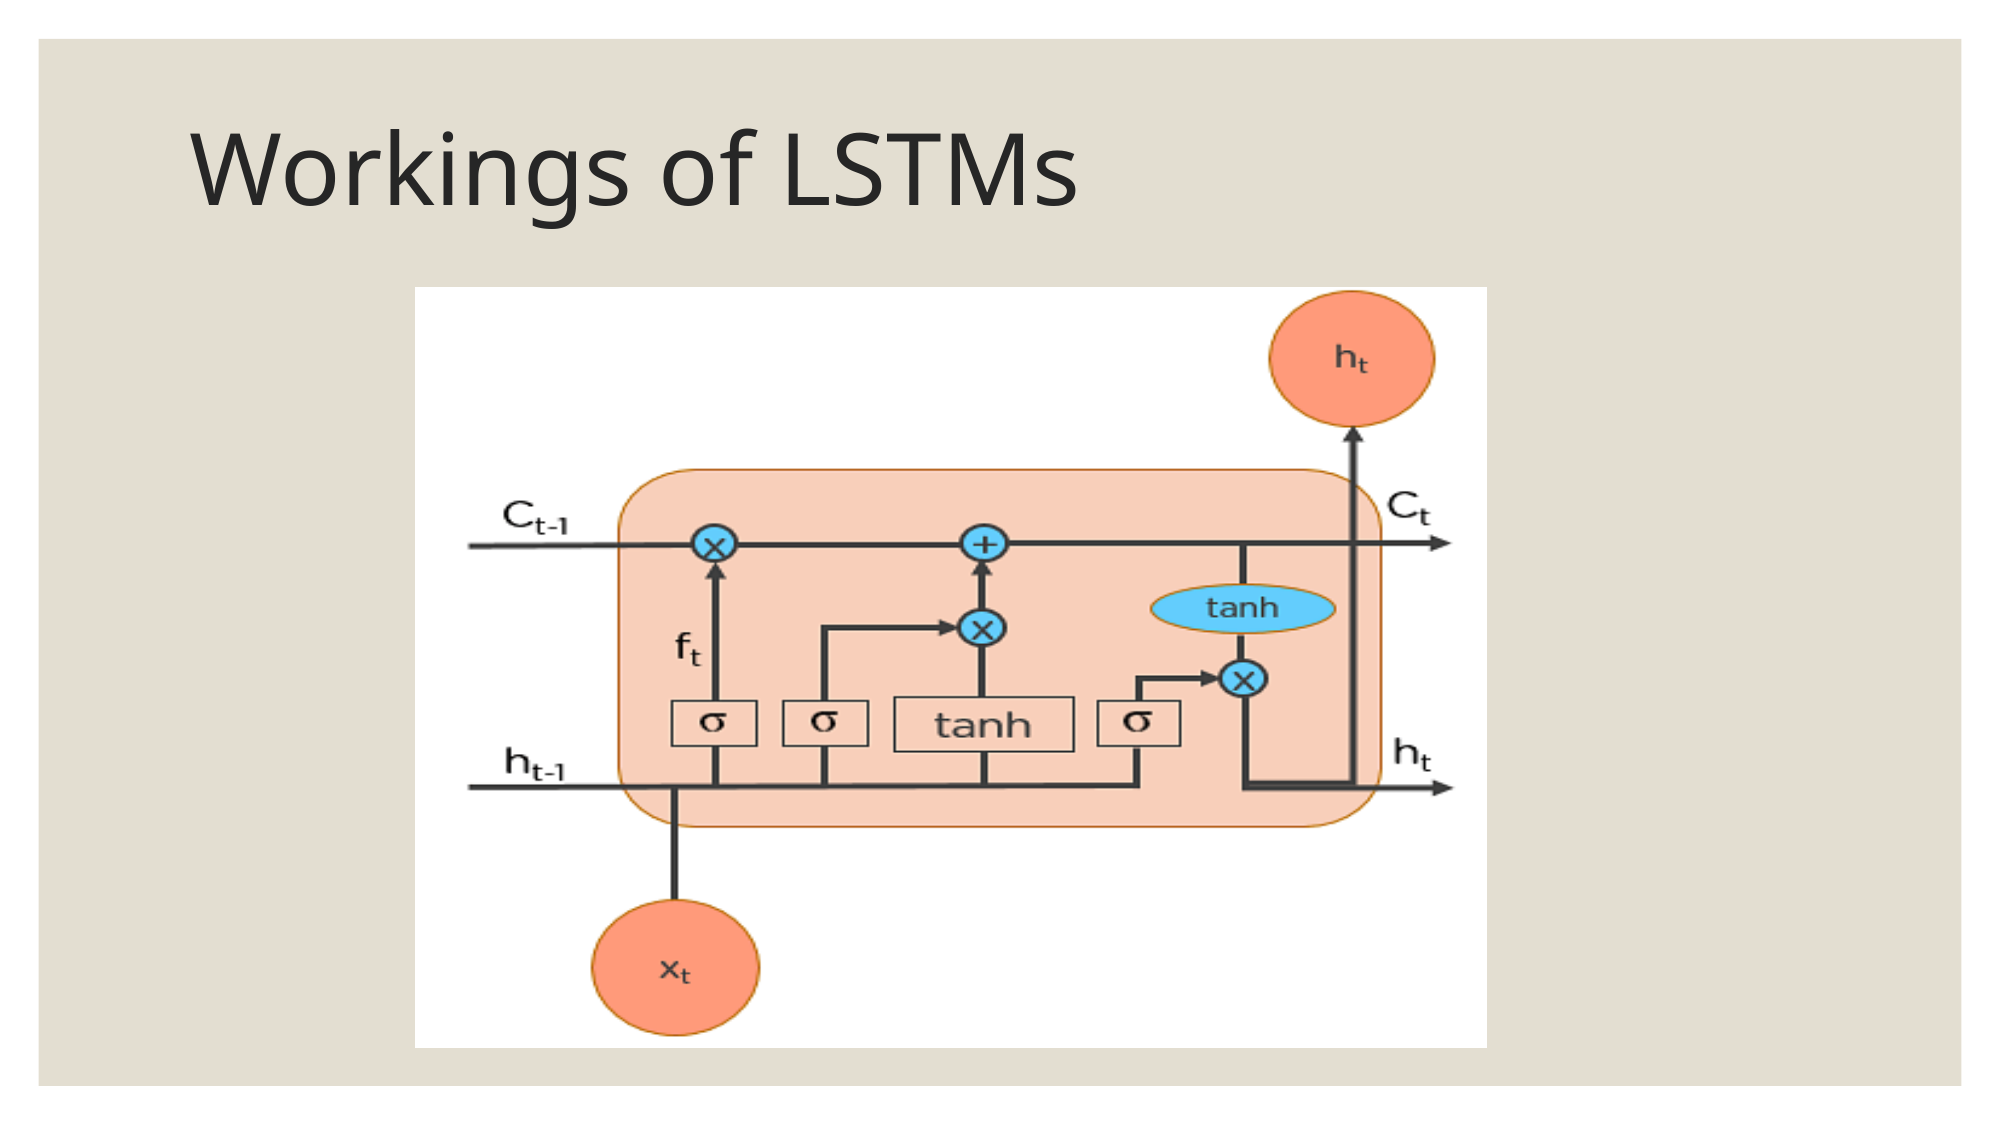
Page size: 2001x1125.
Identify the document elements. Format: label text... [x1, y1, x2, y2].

title Workings of LSTMs [174, 60, 1825, 286]
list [415, 287, 1487, 1048]
